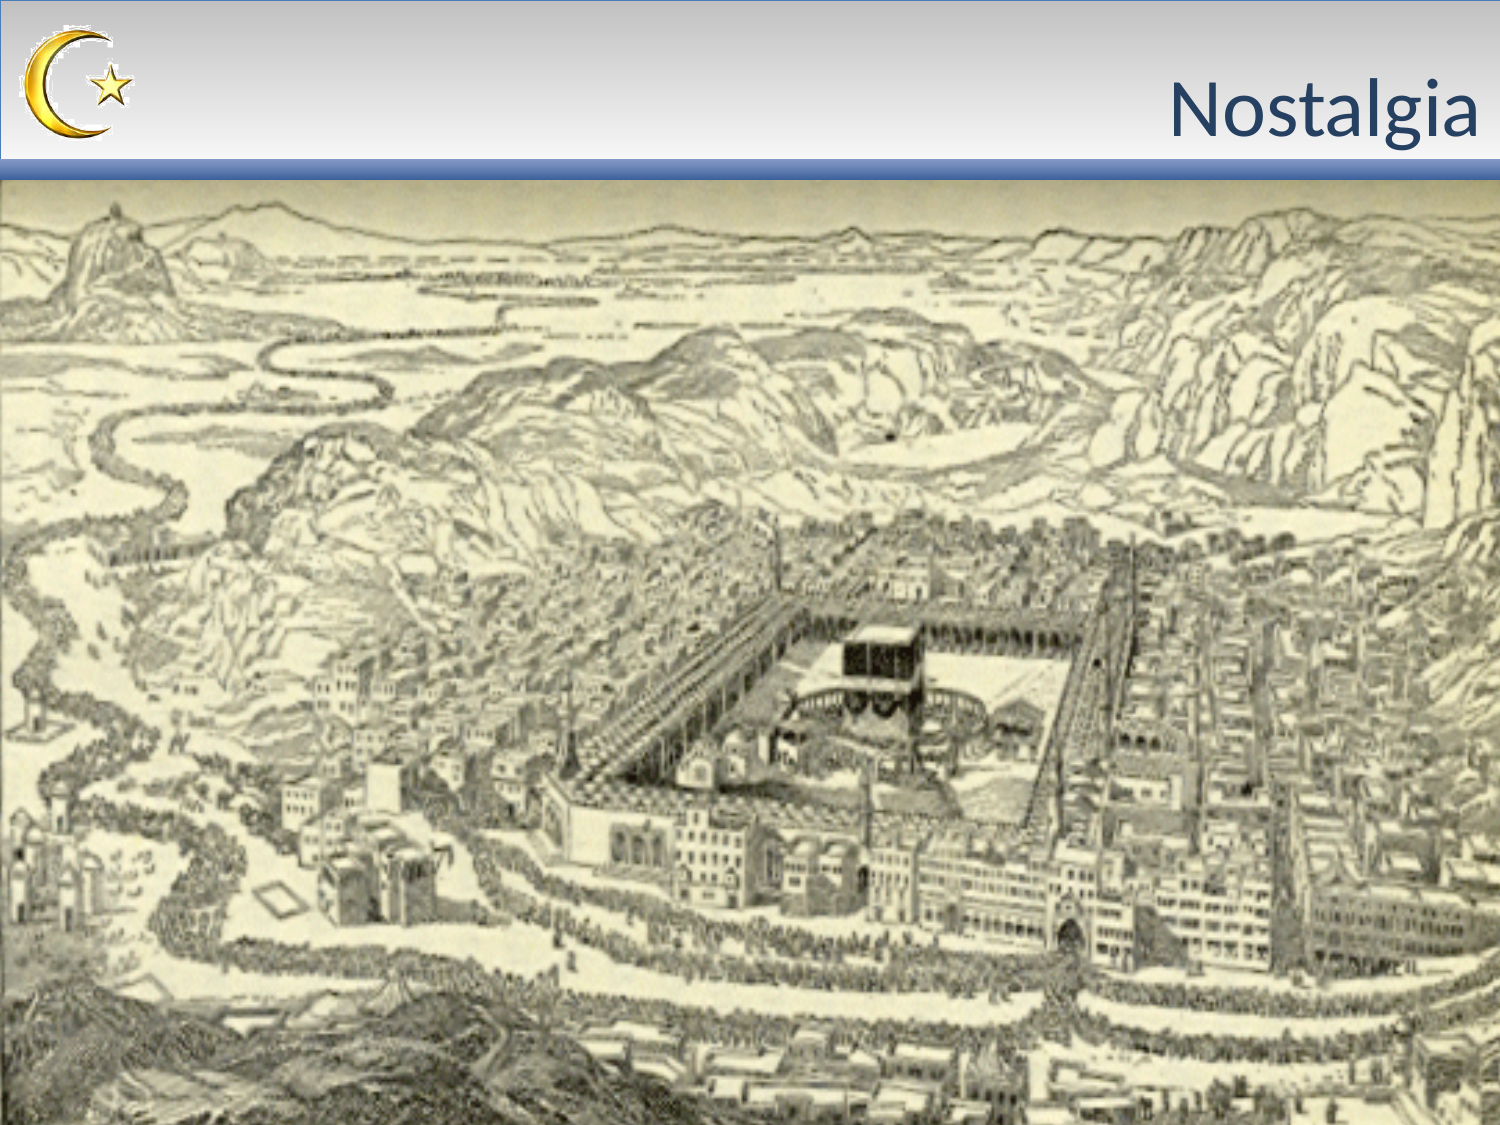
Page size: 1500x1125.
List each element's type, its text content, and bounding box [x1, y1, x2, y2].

picture [0, 159, 1500, 1125]
text_box Nostalgia [1072, 46, 1497, 157]
text_box [0, 0, 1500, 157]
picture [19, 24, 136, 142]
